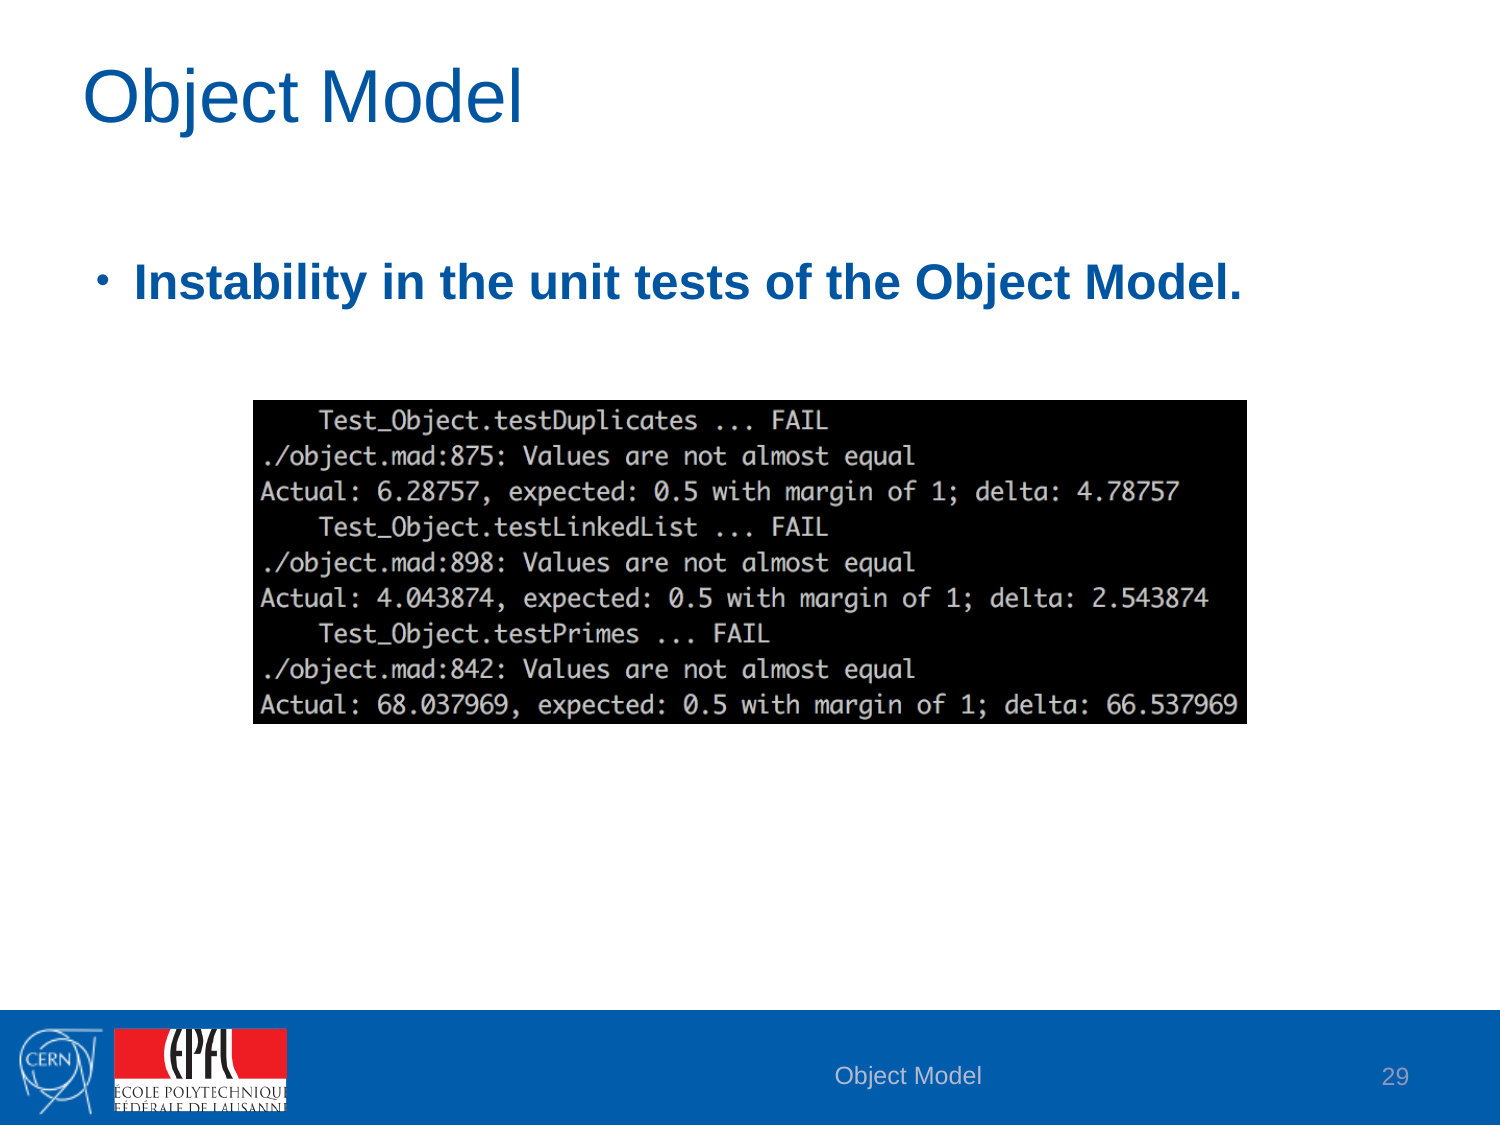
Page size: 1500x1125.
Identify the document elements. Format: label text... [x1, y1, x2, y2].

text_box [113, 1028, 288, 1112]
footer Object Model [507, 1044, 1310, 1104]
slide_number 29 [1342, 1045, 1425, 1105]
picture [252, 400, 1248, 725]
title Object Model [75, 38, 1425, 146]
list Instability in the unit tests of the Object Model. [75, 181, 1425, 984]
